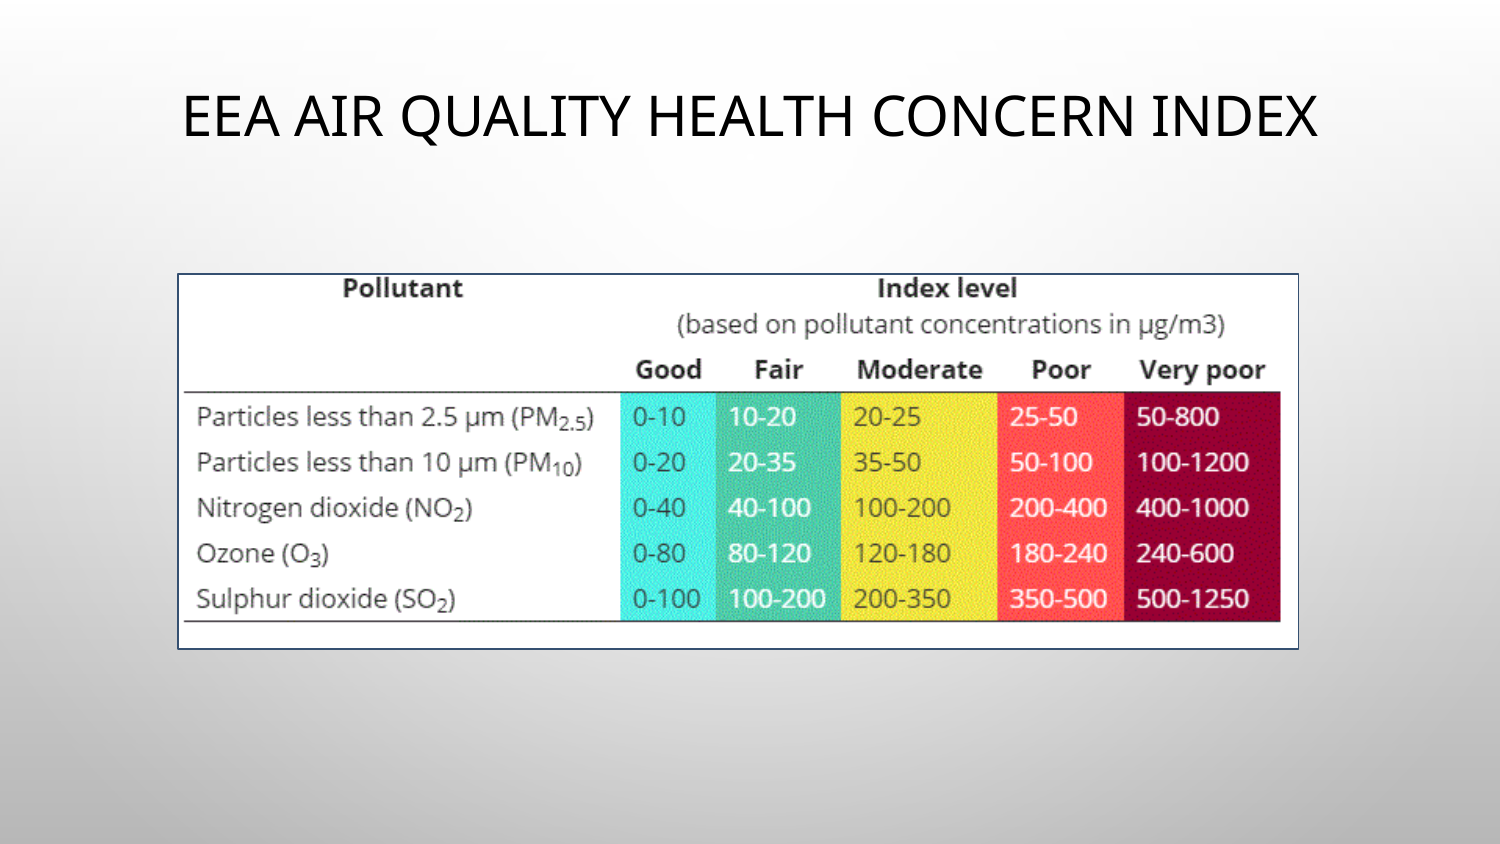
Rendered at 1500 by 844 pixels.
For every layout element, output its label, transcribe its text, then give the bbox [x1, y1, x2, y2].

title EEA AIR QUALITY HEALTH CONCERN INDEX [51, 72, 1449, 167]
picture [0, 0, 1500, 844]
